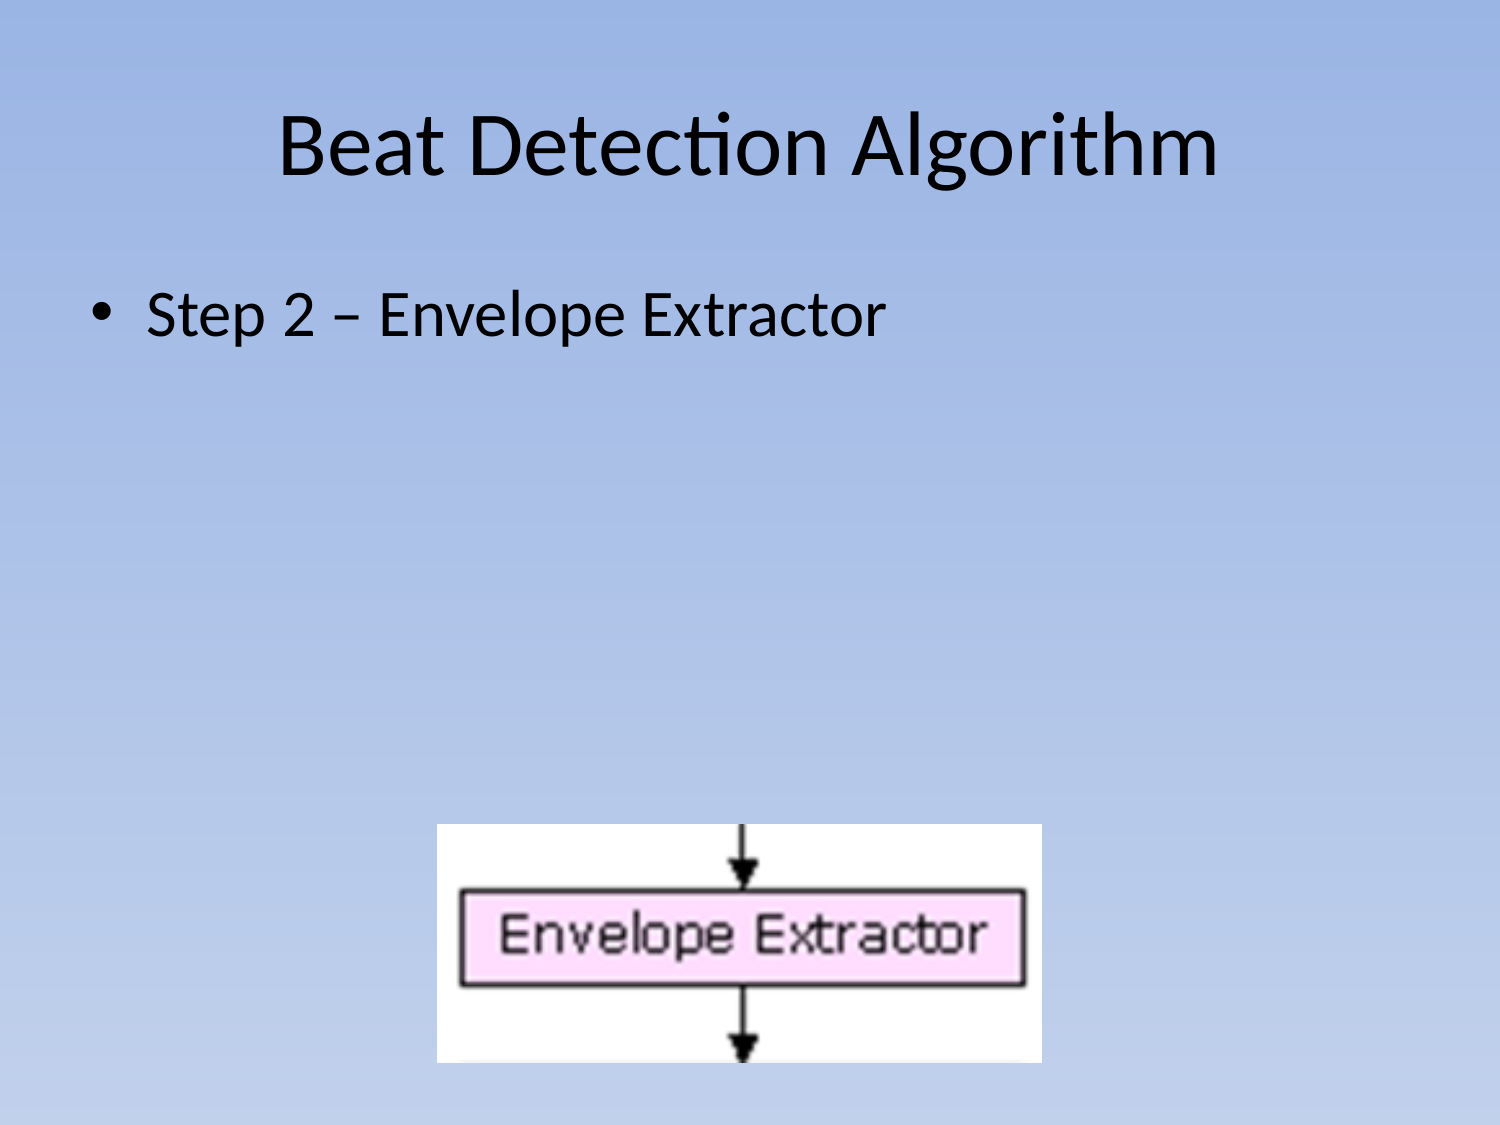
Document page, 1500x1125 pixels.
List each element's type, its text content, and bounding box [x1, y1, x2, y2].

list Step 2 – Envelope Extractor [75, 262, 1425, 1005]
picture [437, 824, 1042, 1063]
title Beat Detection Algorithm [75, 45, 1425, 233]
